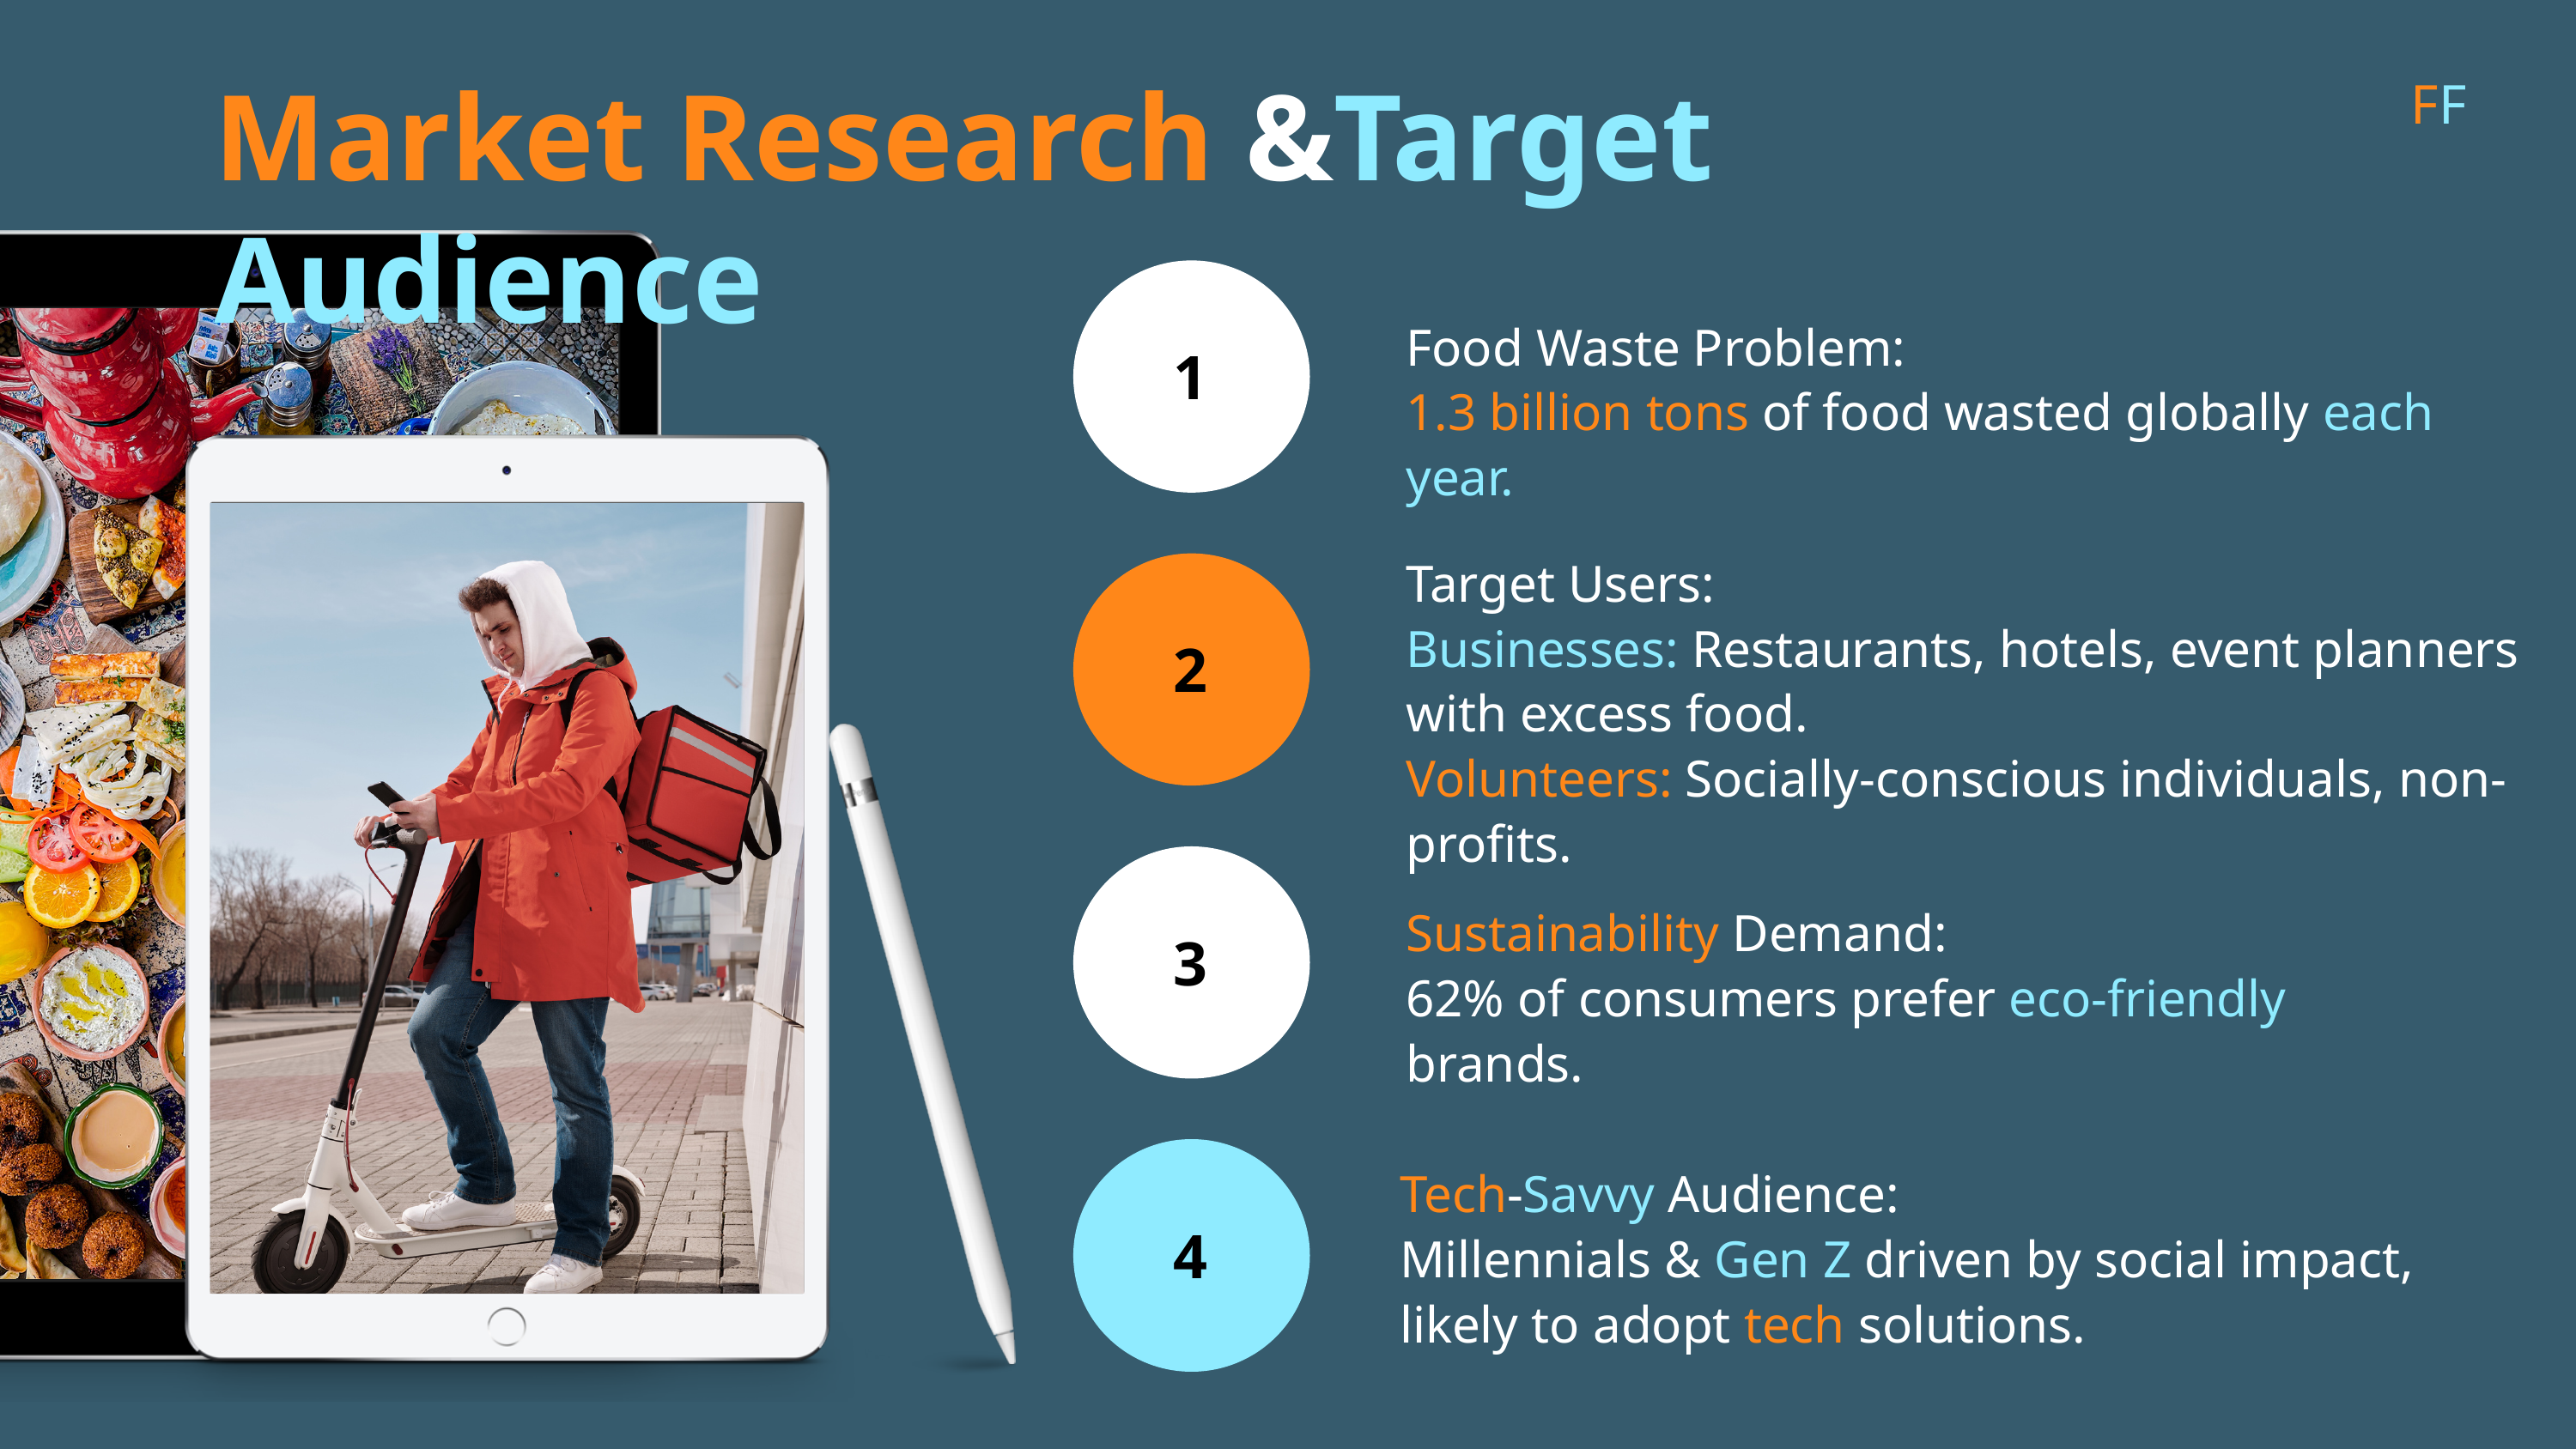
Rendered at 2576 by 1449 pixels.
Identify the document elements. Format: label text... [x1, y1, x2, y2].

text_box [1072, 260, 1310, 494]
text_box Target Users: Businesses: Restaurants, hotels, event planners with excess food. Volunteers: Socially-conscious individuals, non-profits. [1406, 547, 2522, 938]
text_box FF [2410, 59, 2576, 135]
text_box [1072, 1138, 1310, 1373]
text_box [1072, 553, 1310, 786]
text_box Sustainability Demand: 62% of consumers prefer eco-friendly brands. [1406, 896, 2451, 1092]
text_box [0, 230, 1017, 1402]
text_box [1072, 846, 1310, 1079]
text_box Tech-Savvy Audience: Millennials & Gen Z driven by social impact, likely to adopt tech solutions. [1400, 1157, 2445, 1353]
text_box Food Waste Problem: 1.3 billion tons of food wasted globally each year. [1406, 310, 2451, 506]
text_box Market Research &Target Audience [214, 63, 2257, 347]
